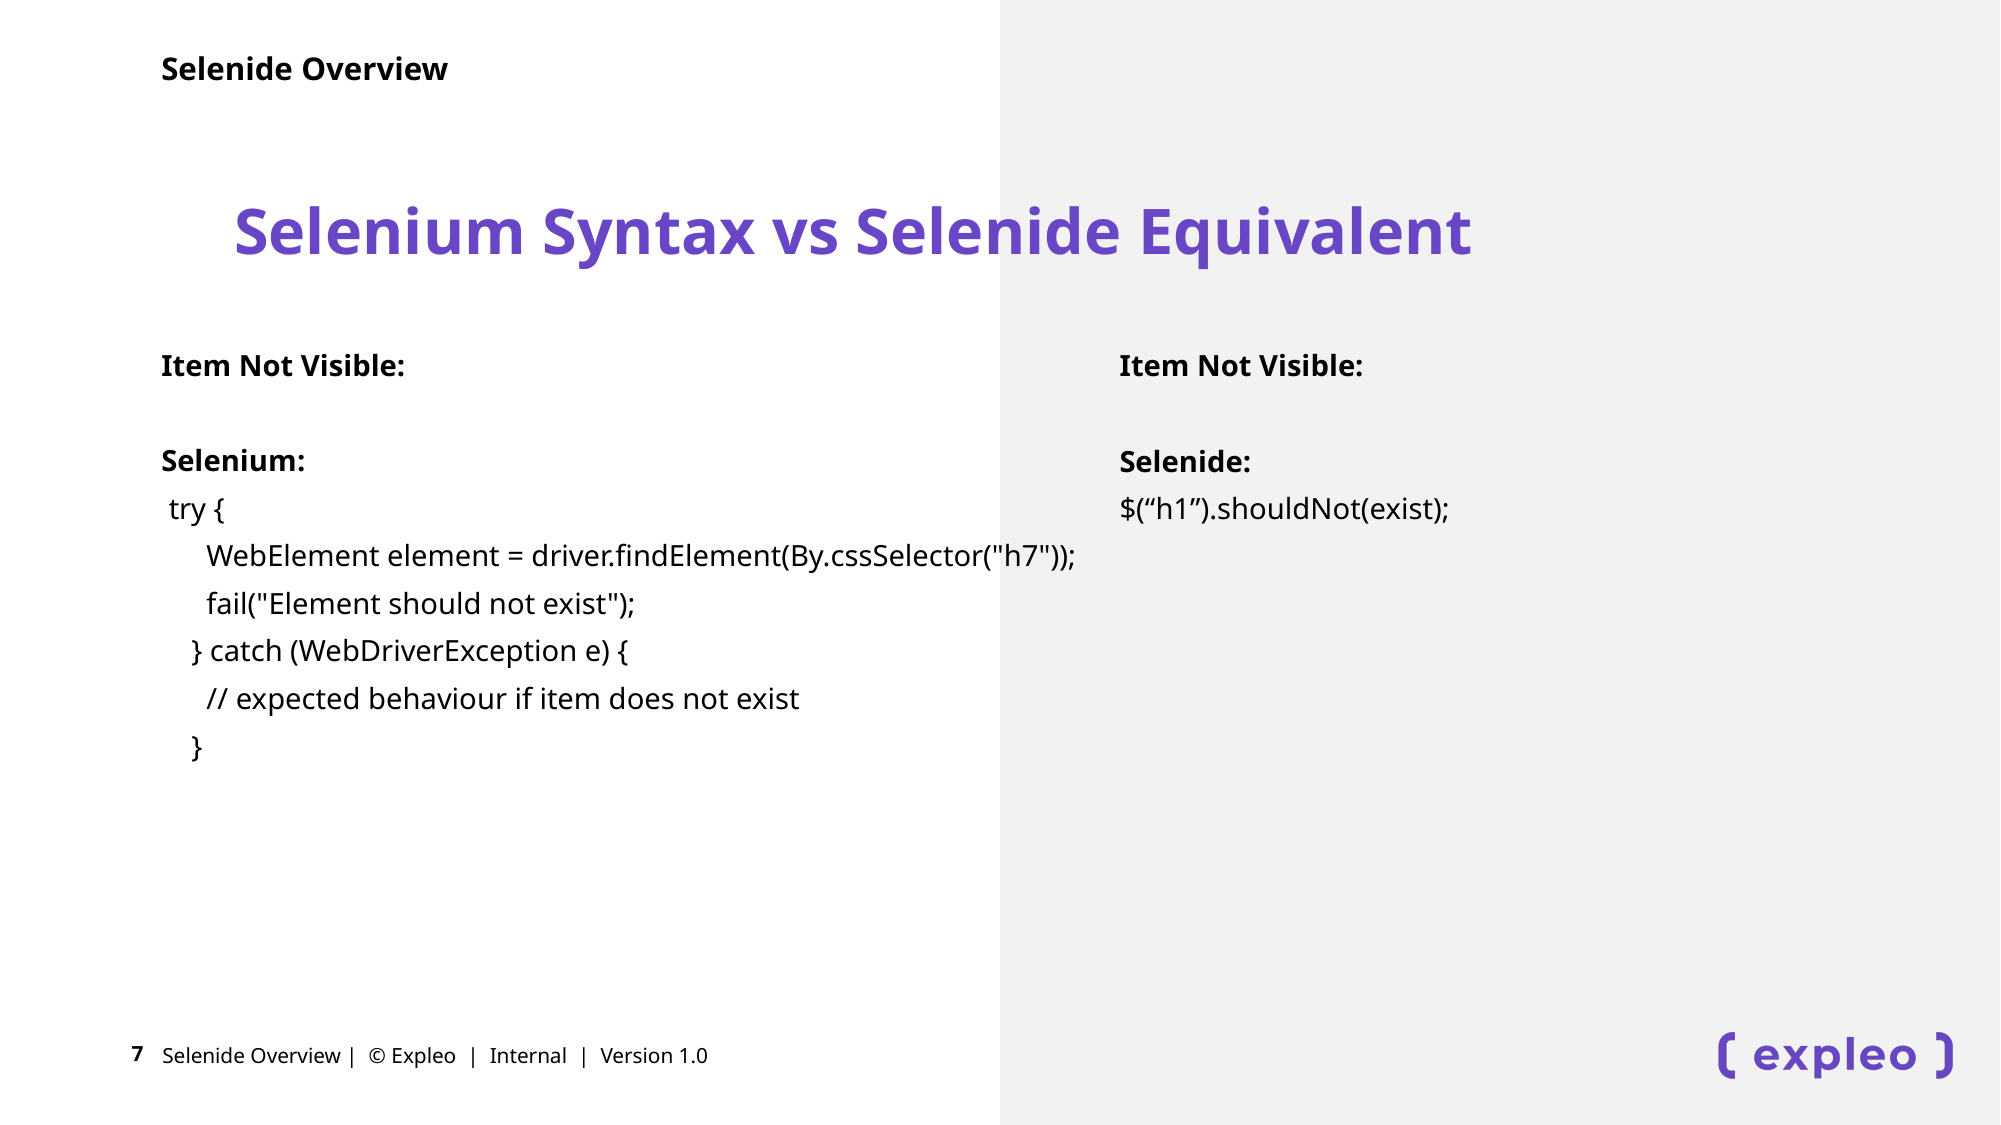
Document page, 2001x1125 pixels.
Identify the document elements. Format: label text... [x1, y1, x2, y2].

text_box Selenium Syntax vs Selenide Equivalent [234, 191, 1753, 354]
text_box Item Not Visible: Selenium: try { WebElement element = driver.findElement(By.cssSelector("h7")); fail("Element should not exist"); } catch (WebDriverException e) { // expected behaviour if item does not exist } [161, 347, 1100, 938]
text_box Item Not Visible: Selenide: $(“h1”).shouldNot(exist); [1119, 347, 2000, 939]
list Selenide Overview [161, 48, 1953, 110]
slide_number 7 [63, 1032, 162, 1079]
picture [1695, 1008, 1976, 1102]
footer Selenide Overview | © Expleo | Internal | Version 1.0 [162, 1032, 1567, 1079]
